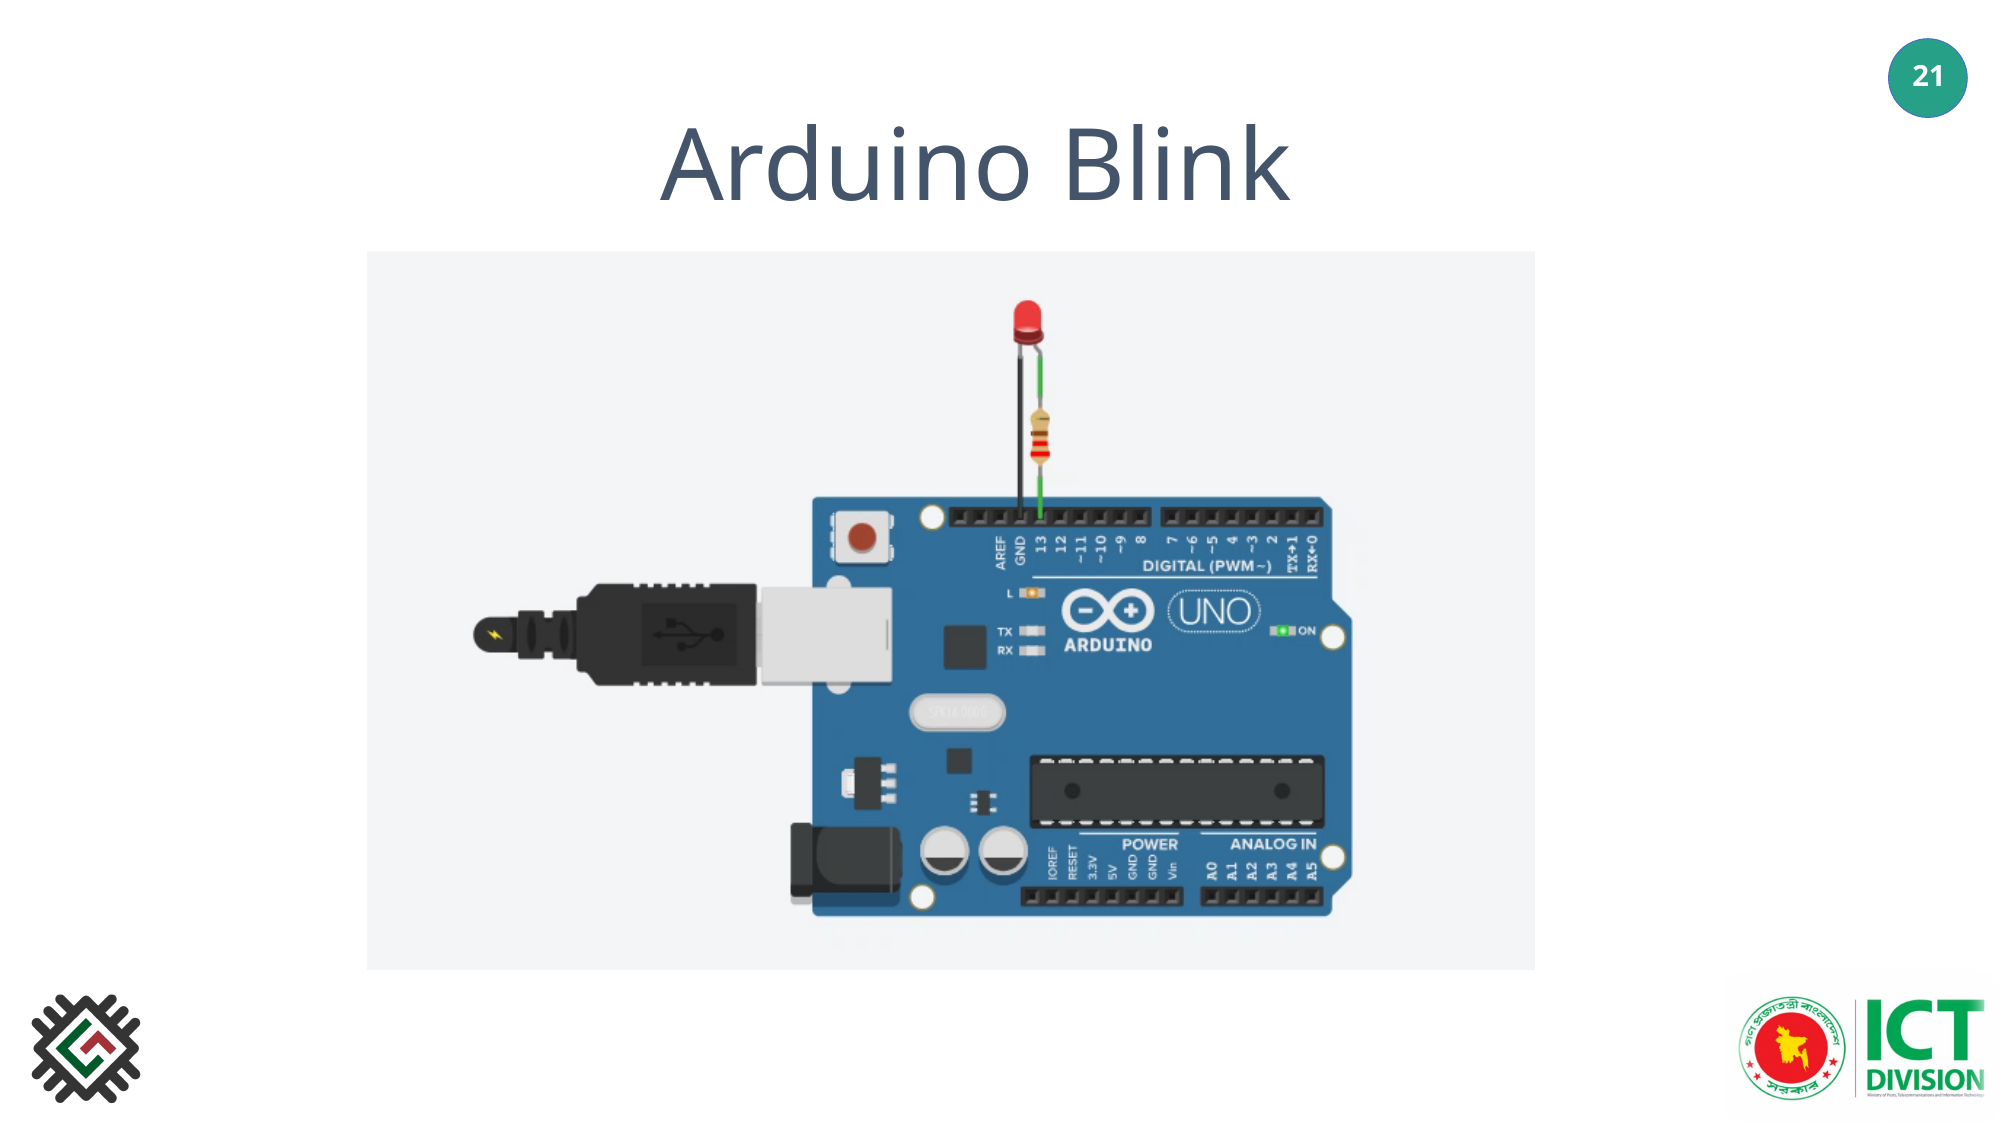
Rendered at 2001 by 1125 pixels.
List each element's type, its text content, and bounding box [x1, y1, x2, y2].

picture [23, 985, 150, 1109]
text_box Arduino Blink [645, 92, 1308, 228]
picture [1753, 999, 1971, 1095]
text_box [366, 250, 1536, 971]
